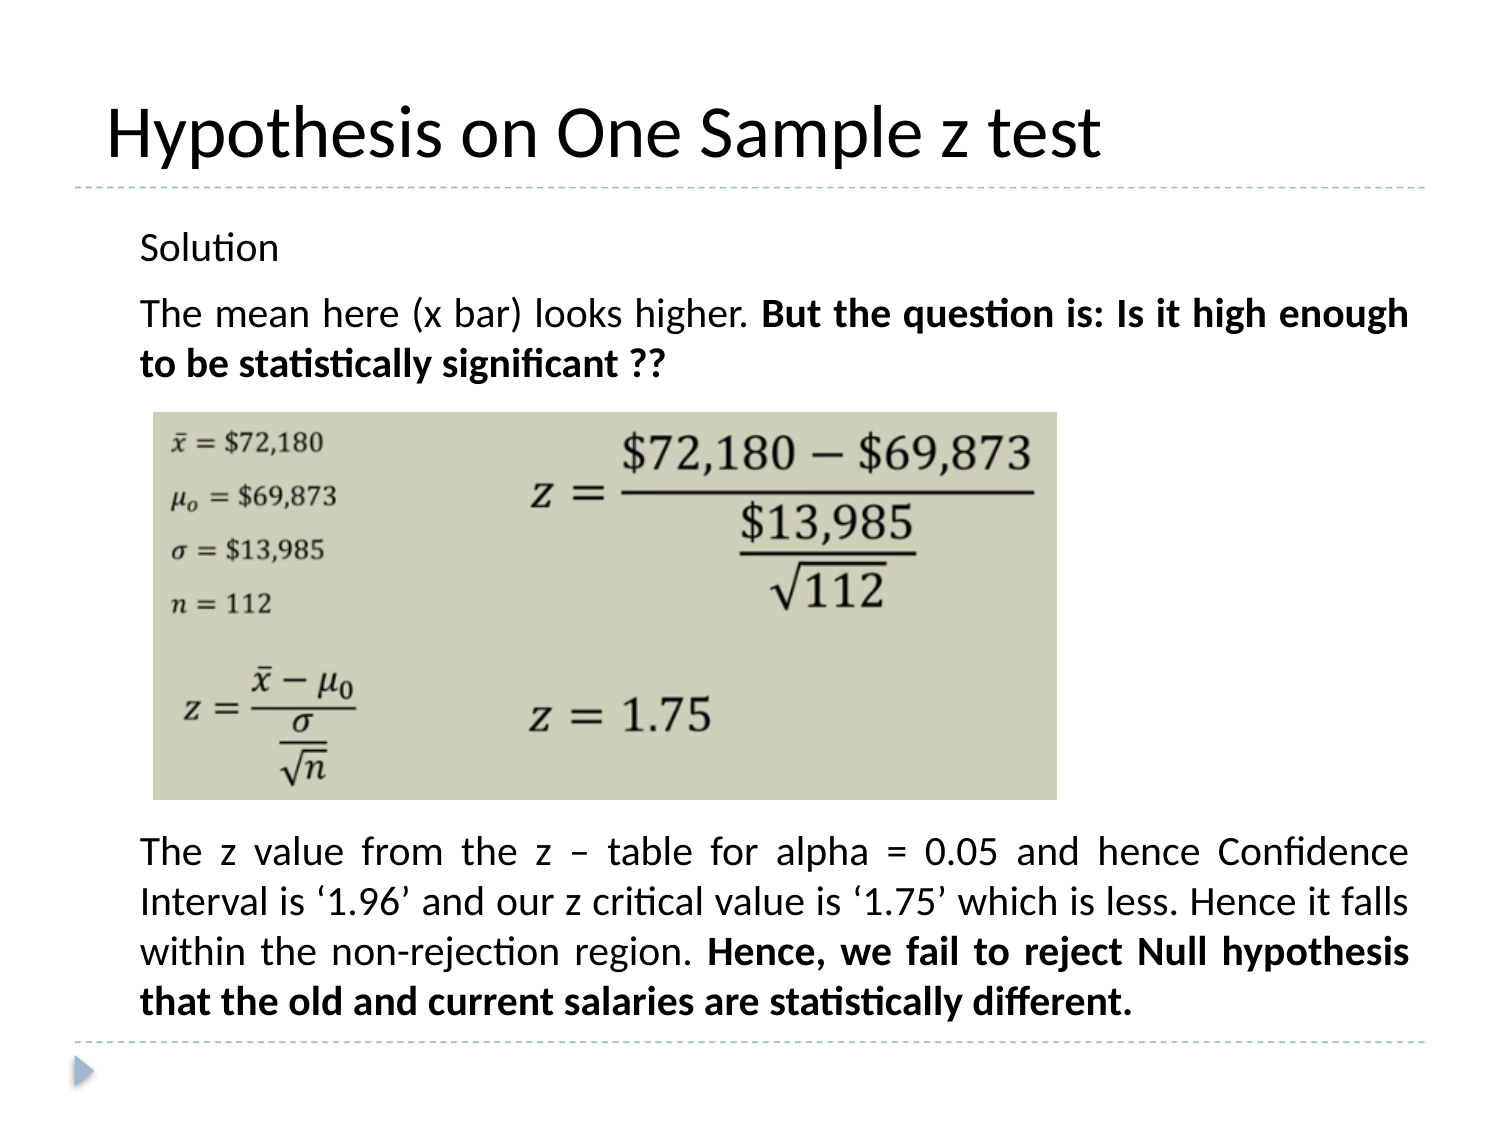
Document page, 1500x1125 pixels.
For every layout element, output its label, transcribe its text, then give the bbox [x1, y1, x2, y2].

text_box Hypothesis on One Sample z test [91, 74, 1119, 180]
text_box The mean here (x bar) looks higher. But the question is: Is it high enough to be statistically significant ?? [125, 278, 1425, 393]
text_box The z value from the z – table for alpha = 0.05 and hence Confidence Interval is ‘1.96’ and our z critical value is ‘1.75’ which is less. Hence it falls within the non-rejection region. Hence, we fail to reject Null hypothesis that the old and current salaries are statistically different. [125, 816, 1425, 1082]
picture [153, 412, 1057, 801]
text_box Solution [124, 212, 1388, 278]
